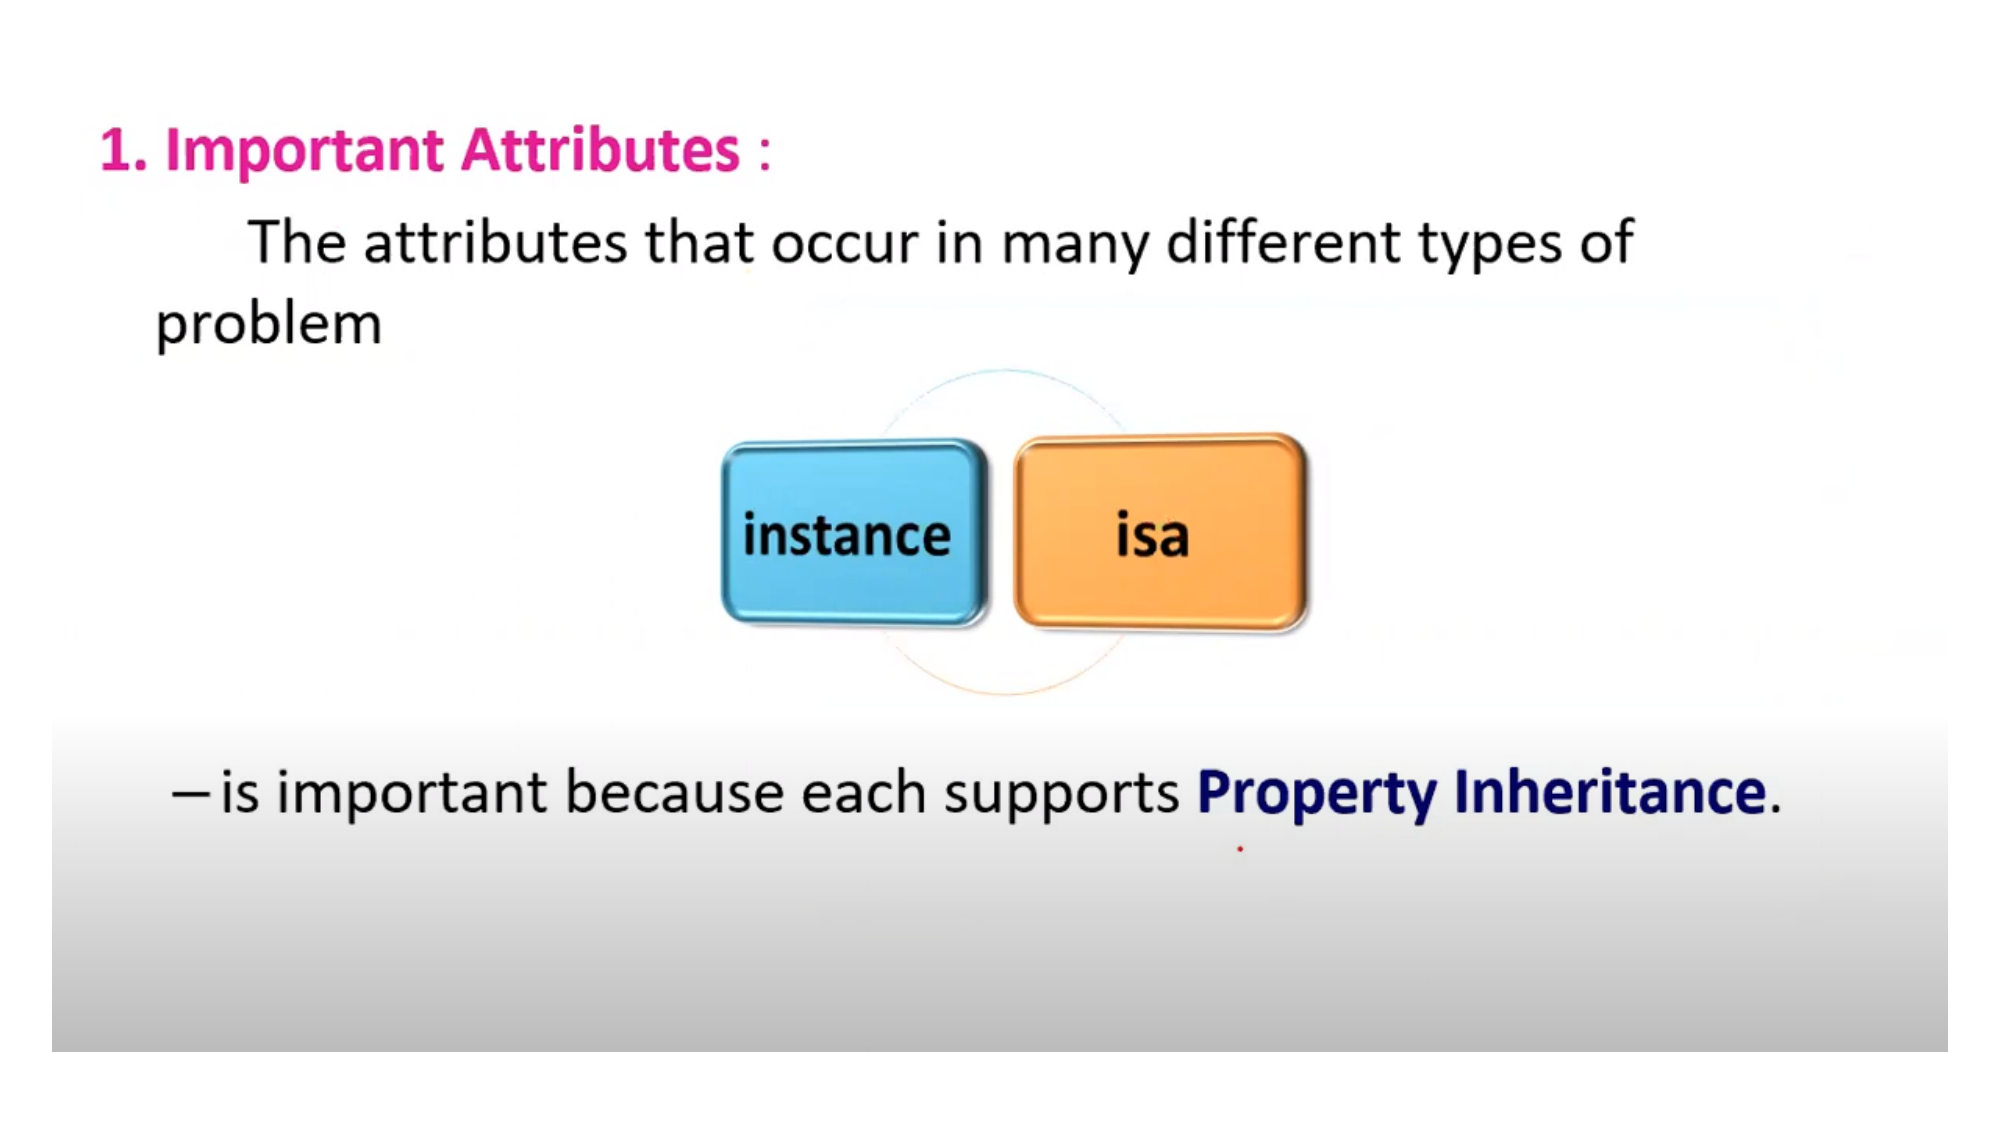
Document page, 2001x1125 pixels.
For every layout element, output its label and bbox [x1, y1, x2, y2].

picture [52, 73, 1948, 1052]
